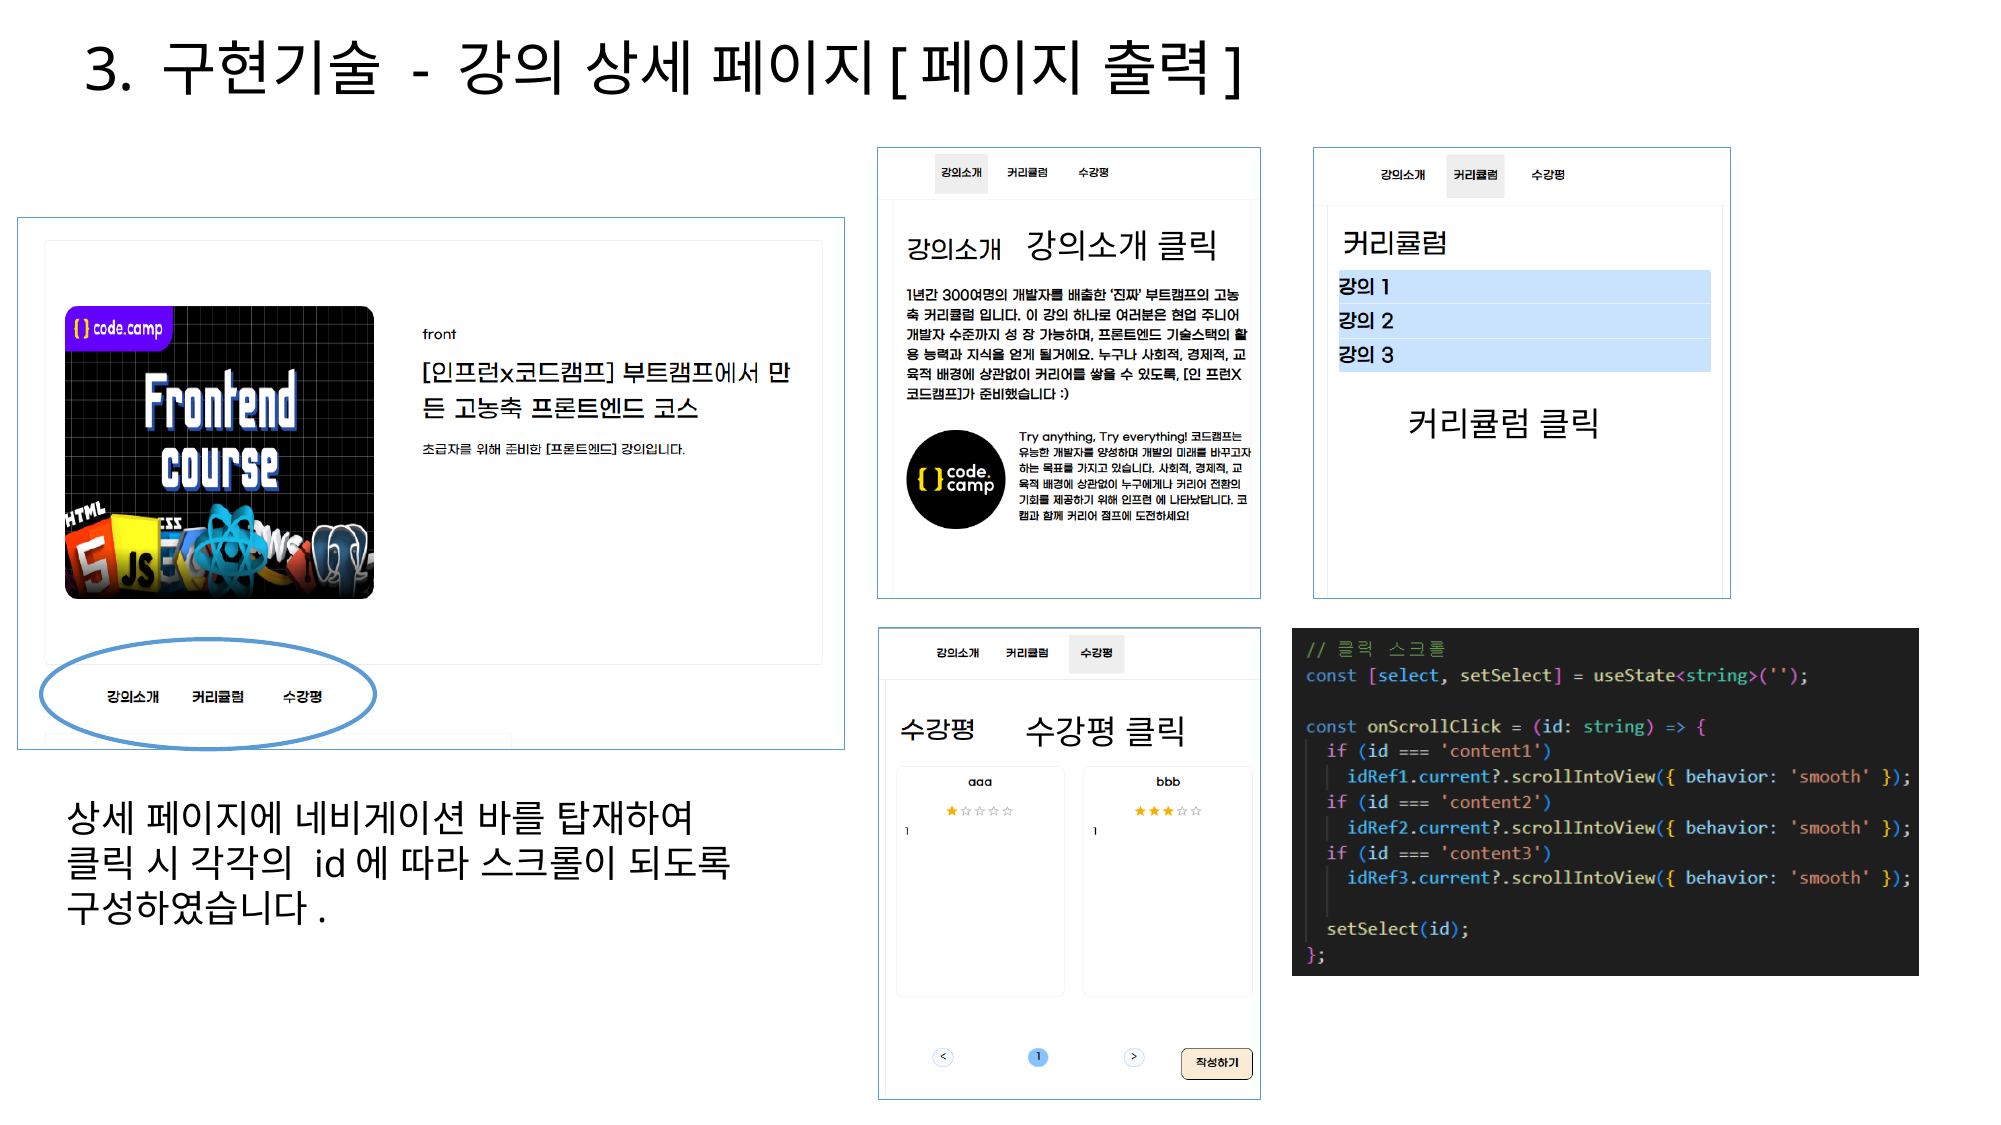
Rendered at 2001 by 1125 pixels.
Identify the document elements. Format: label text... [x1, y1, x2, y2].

picture [1292, 628, 1919, 976]
picture [878, 627, 1261, 1100]
text_box 상세 페이지에 네비게이션 바를 탑재하여 클릭 시 각각의 id에 따라 스크롤이 되도록 구성하였습니다. [51, 787, 816, 938]
picture [17, 217, 845, 750]
picture [1313, 147, 1731, 599]
picture [877, 147, 1261, 599]
title 3. 구현기술 - 강의 상세 페이지[페이지 출력] [69, 11, 1500, 131]
